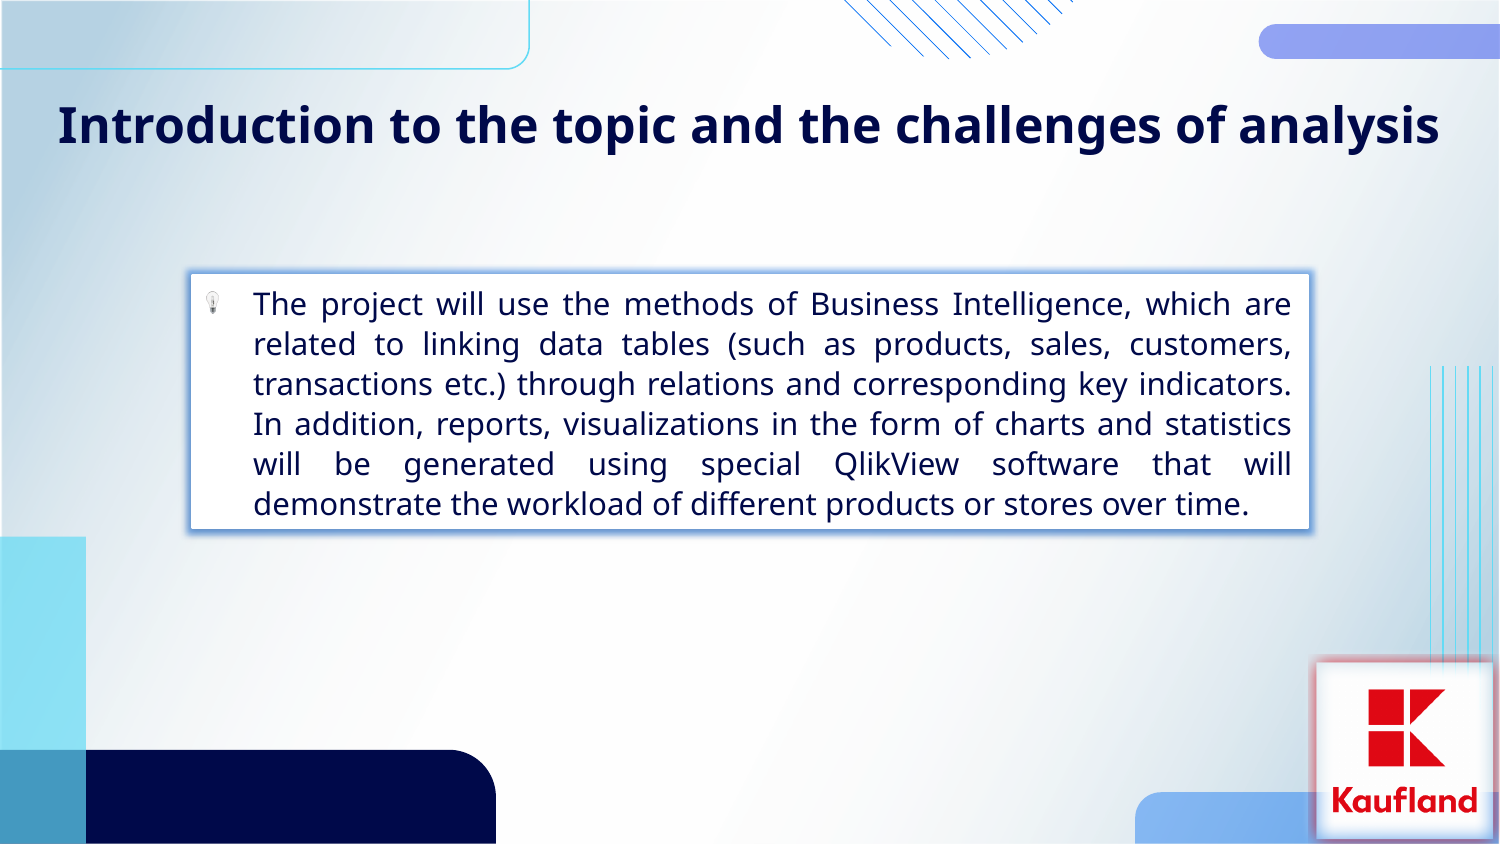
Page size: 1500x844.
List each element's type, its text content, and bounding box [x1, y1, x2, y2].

title Introduction to the topic and the challenges of analysis [8, 78, 1492, 177]
picture [1, 0, 1500, 844]
picture [1, 0, 528, 68]
text_box The project will use the methods of Business Intelligence, which are related to linking data tables (such as products, sales, customers, transactions etc.) through relations and corresponding key indicators. In addition, reports, visualizations in the form of charts and statistics will be generated using special QlikView software that will demonstrate the workload of different products or stores over time. [191, 274, 1309, 529]
